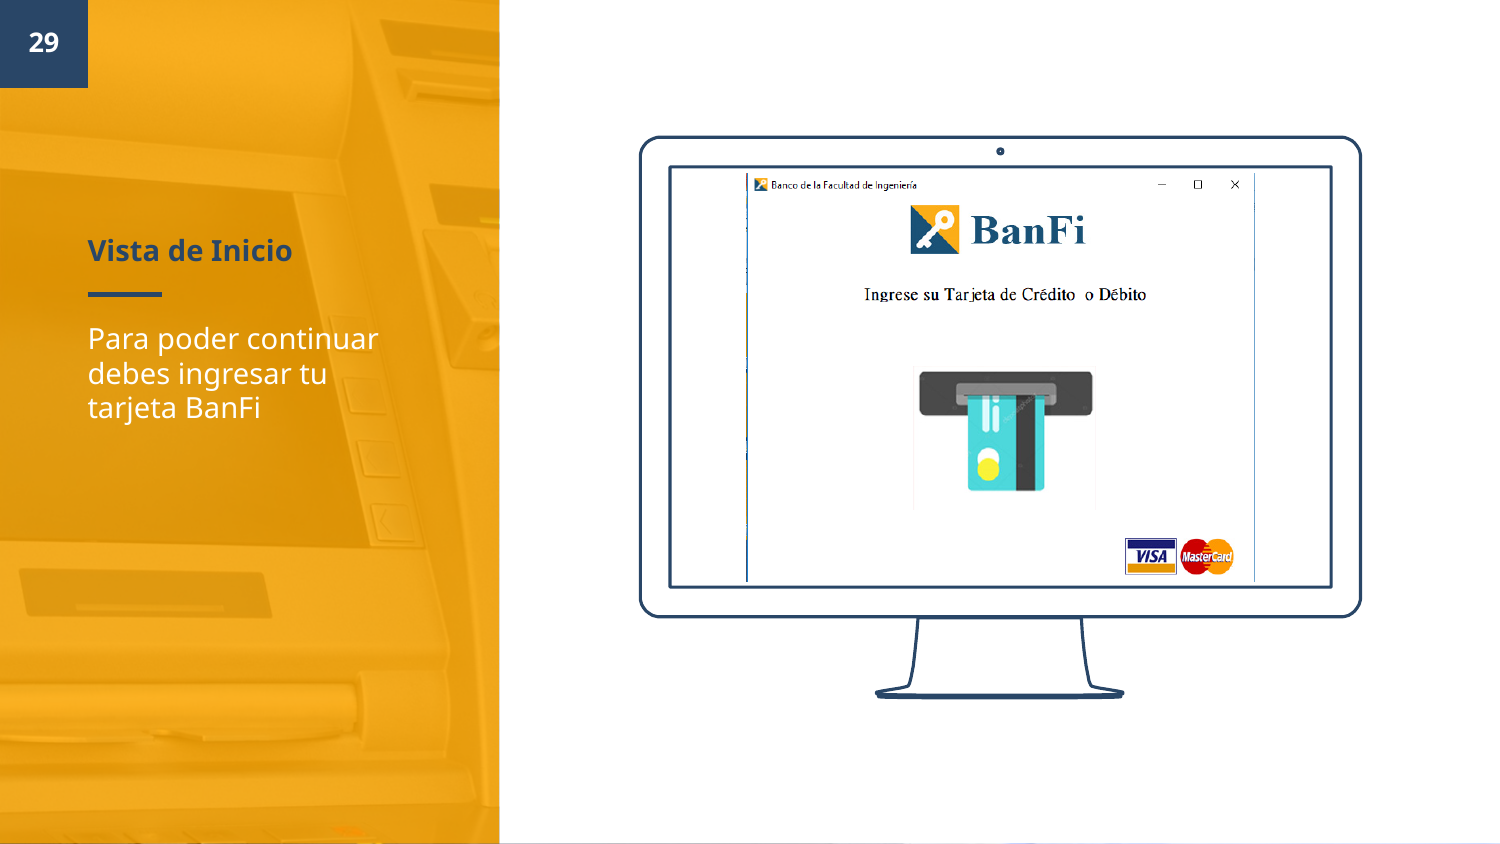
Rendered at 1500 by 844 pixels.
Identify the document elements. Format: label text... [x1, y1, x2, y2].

text_box [670, 167, 1331, 589]
text_box [640, 137, 1361, 698]
list Para poder continuar debes ingresar tu tarjeta BanFi [72, 304, 425, 531]
slide_number 29 [0, 0, 89, 88]
picture [746, 173, 1255, 582]
title Vista de Inicio [72, 171, 425, 283]
